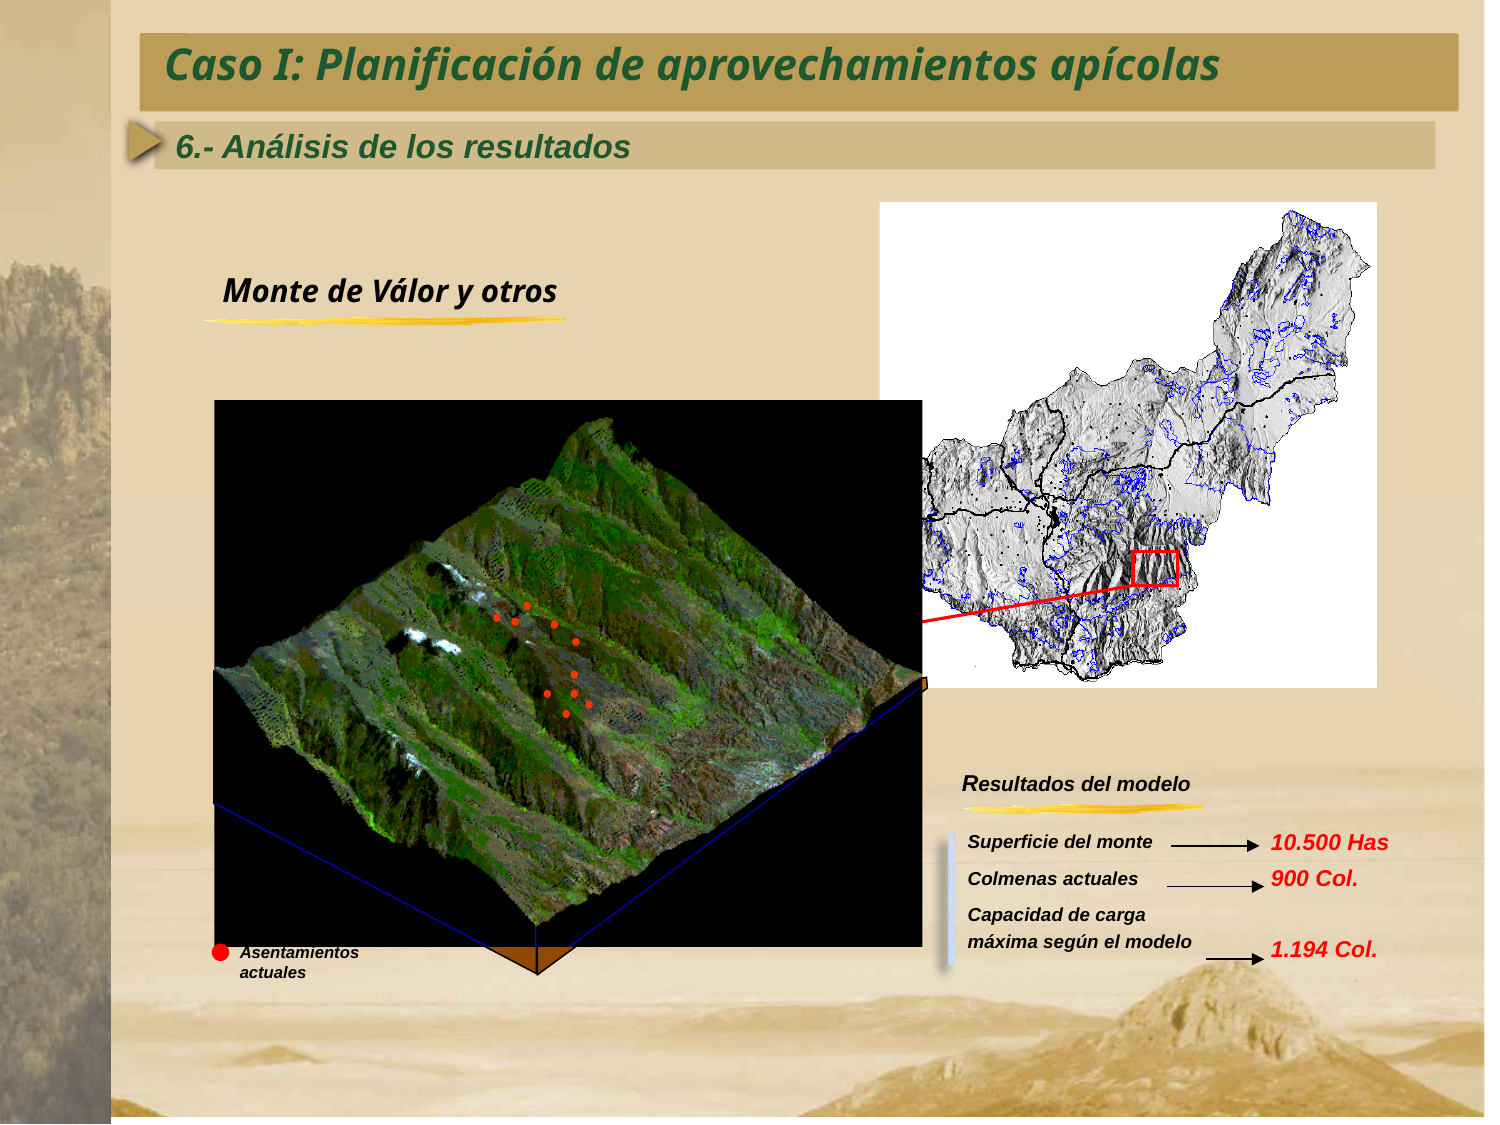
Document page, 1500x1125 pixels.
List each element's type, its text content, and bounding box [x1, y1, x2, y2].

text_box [948, 766, 1396, 969]
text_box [128, 117, 1436, 174]
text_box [213, 400, 928, 975]
text_box Caso I: Planificación de aprovechamientos apícolas [149, 28, 1444, 97]
text_box . [196, 809, 259, 992]
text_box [203, 264, 653, 328]
picture [0, 0, 1485, 1124]
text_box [932, 585, 1133, 634]
